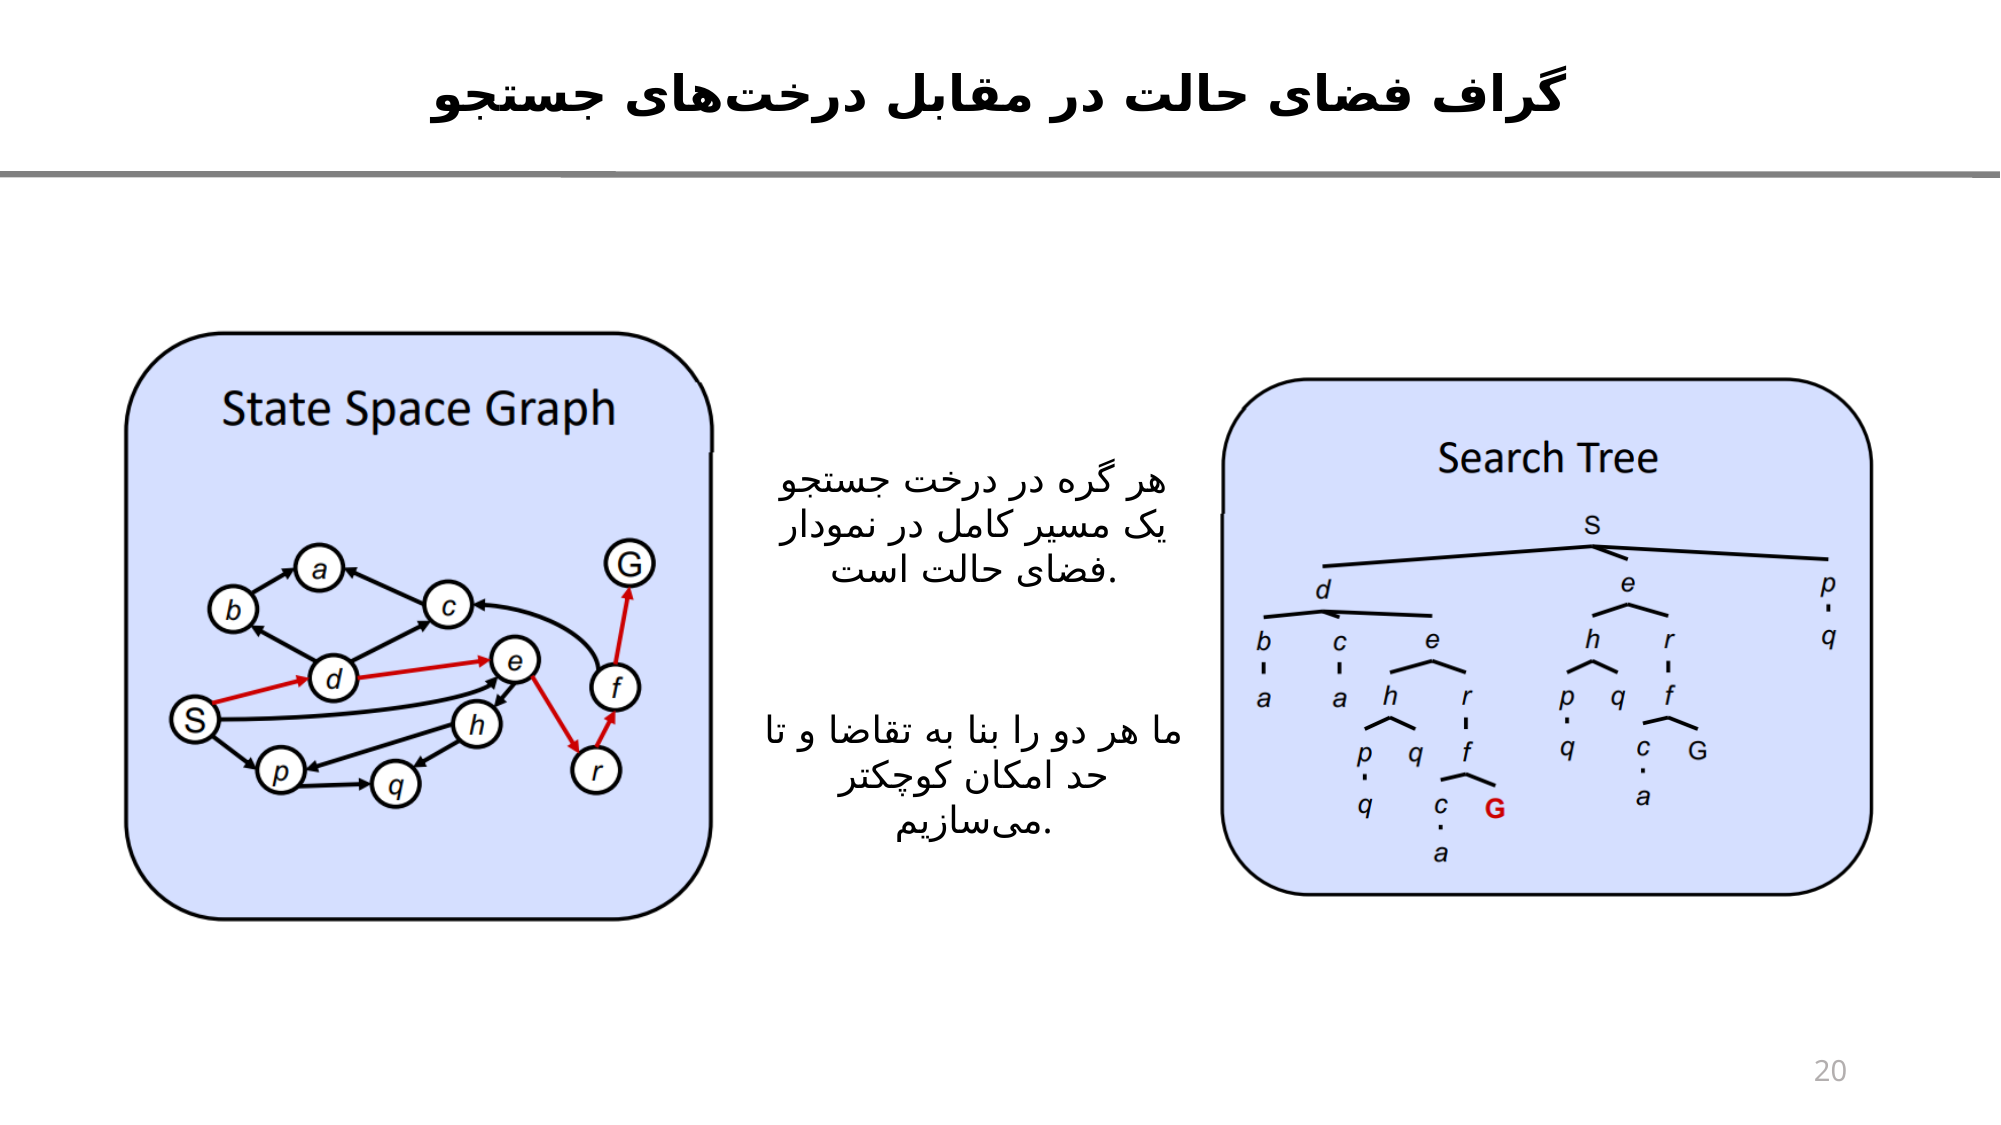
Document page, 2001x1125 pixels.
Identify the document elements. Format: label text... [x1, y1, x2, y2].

picture [109, 309, 728, 954]
slide_number 20 [1412, 1042, 1863, 1103]
list گراف فضای حالت در مقابل درخت‌های جستجو [109, 24, 1891, 167]
text_box هر گره در درخت جستجو یک مسیر کامل در نمودار فضای حالت است. [748, 447, 1198, 598]
picture [1198, 352, 1891, 910]
text_box ما هر دو را بنا به تقاضا و تا حد امکان کوچکتر می‌سازیم. [748, 698, 1198, 849]
